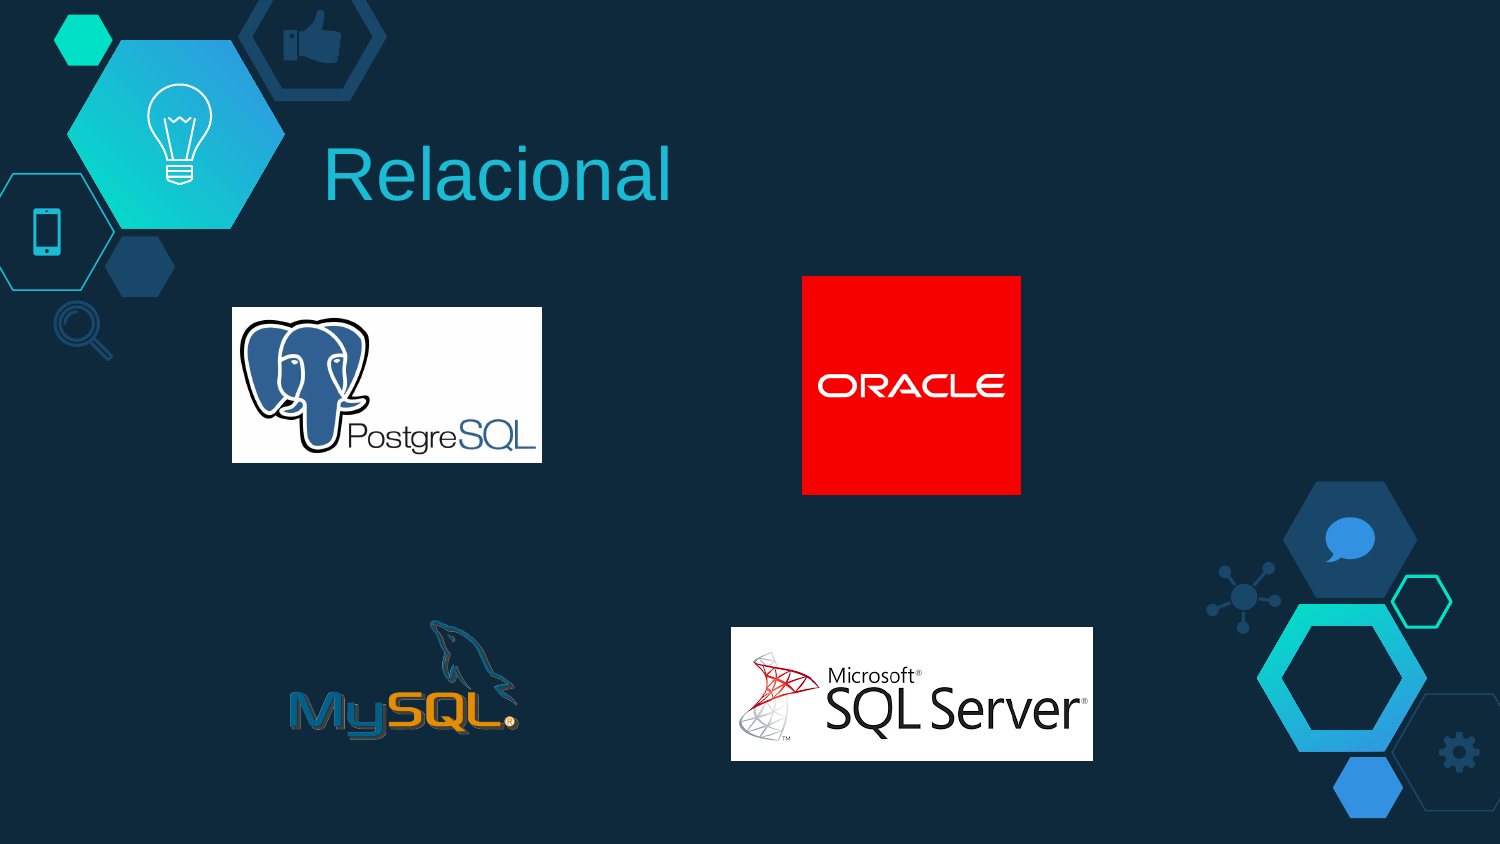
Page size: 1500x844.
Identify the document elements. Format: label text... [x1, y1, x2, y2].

picture [231, 307, 543, 463]
picture [270, 546, 535, 812]
picture [802, 275, 1021, 495]
title Relacional [307, 110, 1500, 217]
picture [730, 627, 1093, 761]
